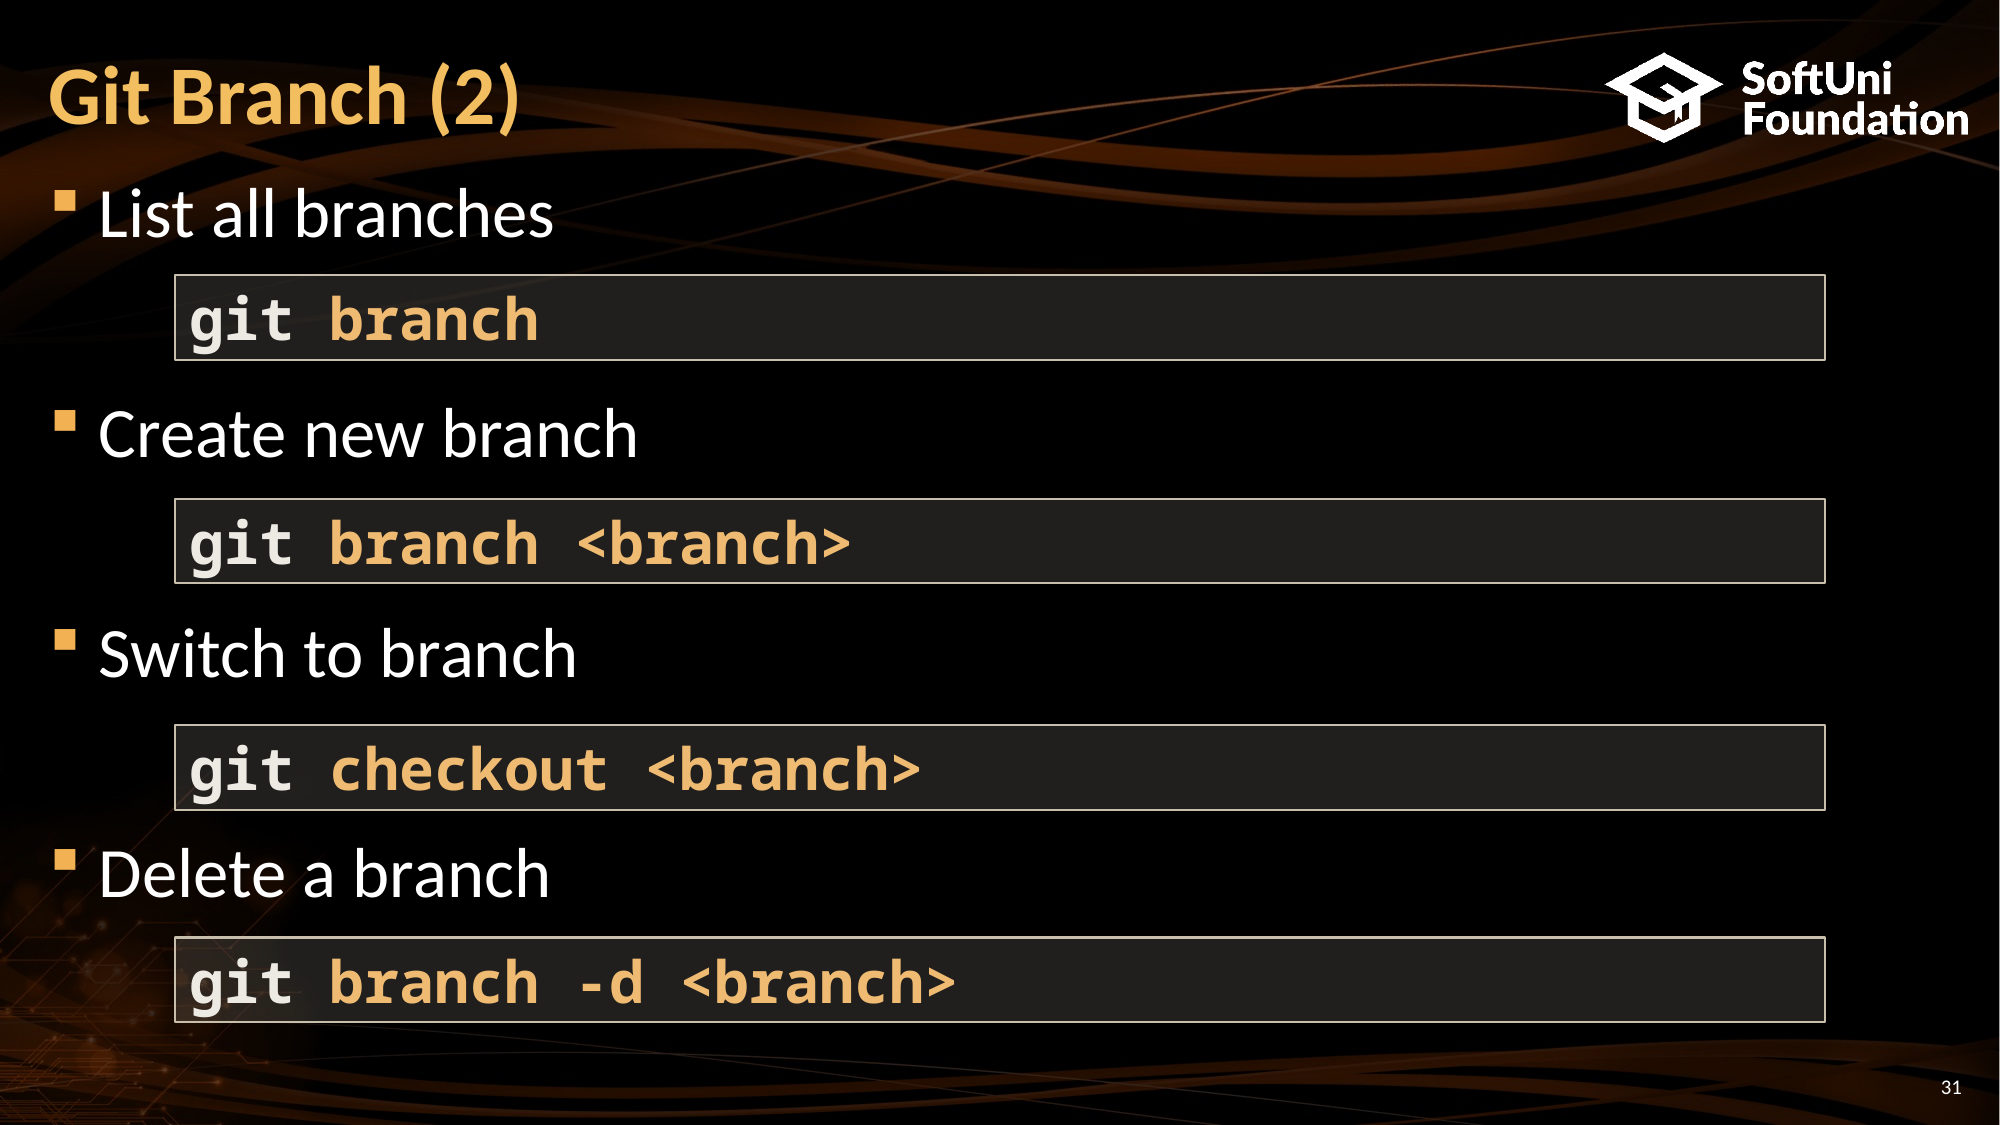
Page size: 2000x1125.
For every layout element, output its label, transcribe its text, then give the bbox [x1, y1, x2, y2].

text_box git checkout <branch> [174, 725, 1825, 810]
picture [0, 0, 2000, 1125]
slide_number 31 [1897, 1075, 1968, 1103]
text_box git branch [174, 275, 1825, 360]
text_box git branch <branch> [174, 498, 1825, 584]
text_box git branch -d <branch> [174, 937, 1825, 1023]
title Git Branch (2) [30, 6, 1602, 189]
list List all branches Create new branch Switch to branch Delete a branch [31, 161, 1968, 1075]
